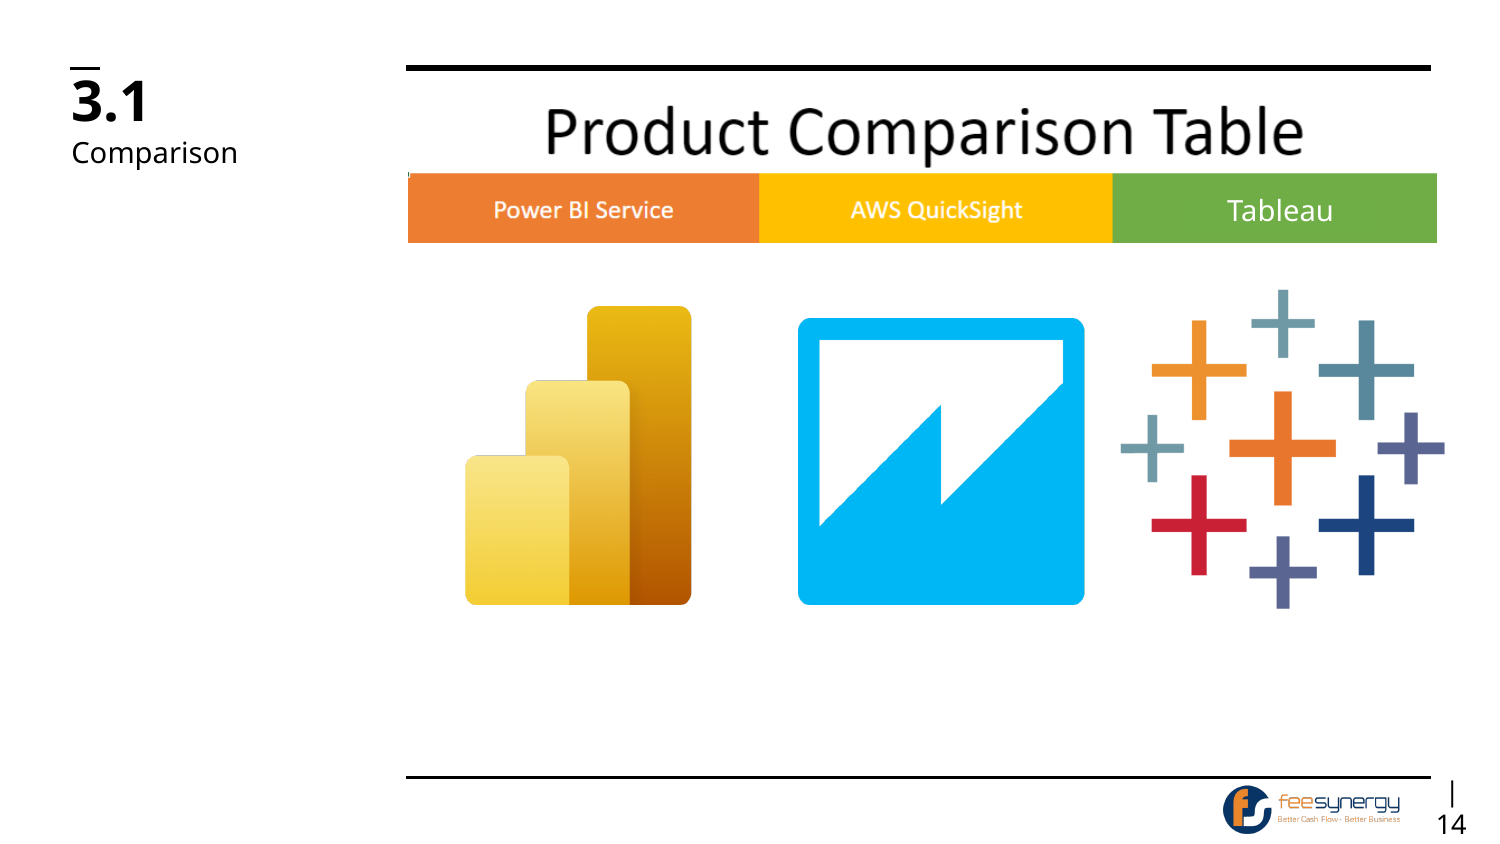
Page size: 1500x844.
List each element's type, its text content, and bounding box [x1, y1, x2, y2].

picture [408, 89, 1437, 244]
picture [1223, 785, 1400, 834]
picture [428, 305, 728, 606]
text_box Comparison [56, 119, 385, 185]
picture [749, 318, 808, 606]
picture [1075, 282, 1454, 617]
slide_number | ‹#› [1399, 777, 1482, 842]
picture [820, 341, 1062, 524]
title 3.1 [56, 50, 172, 119]
